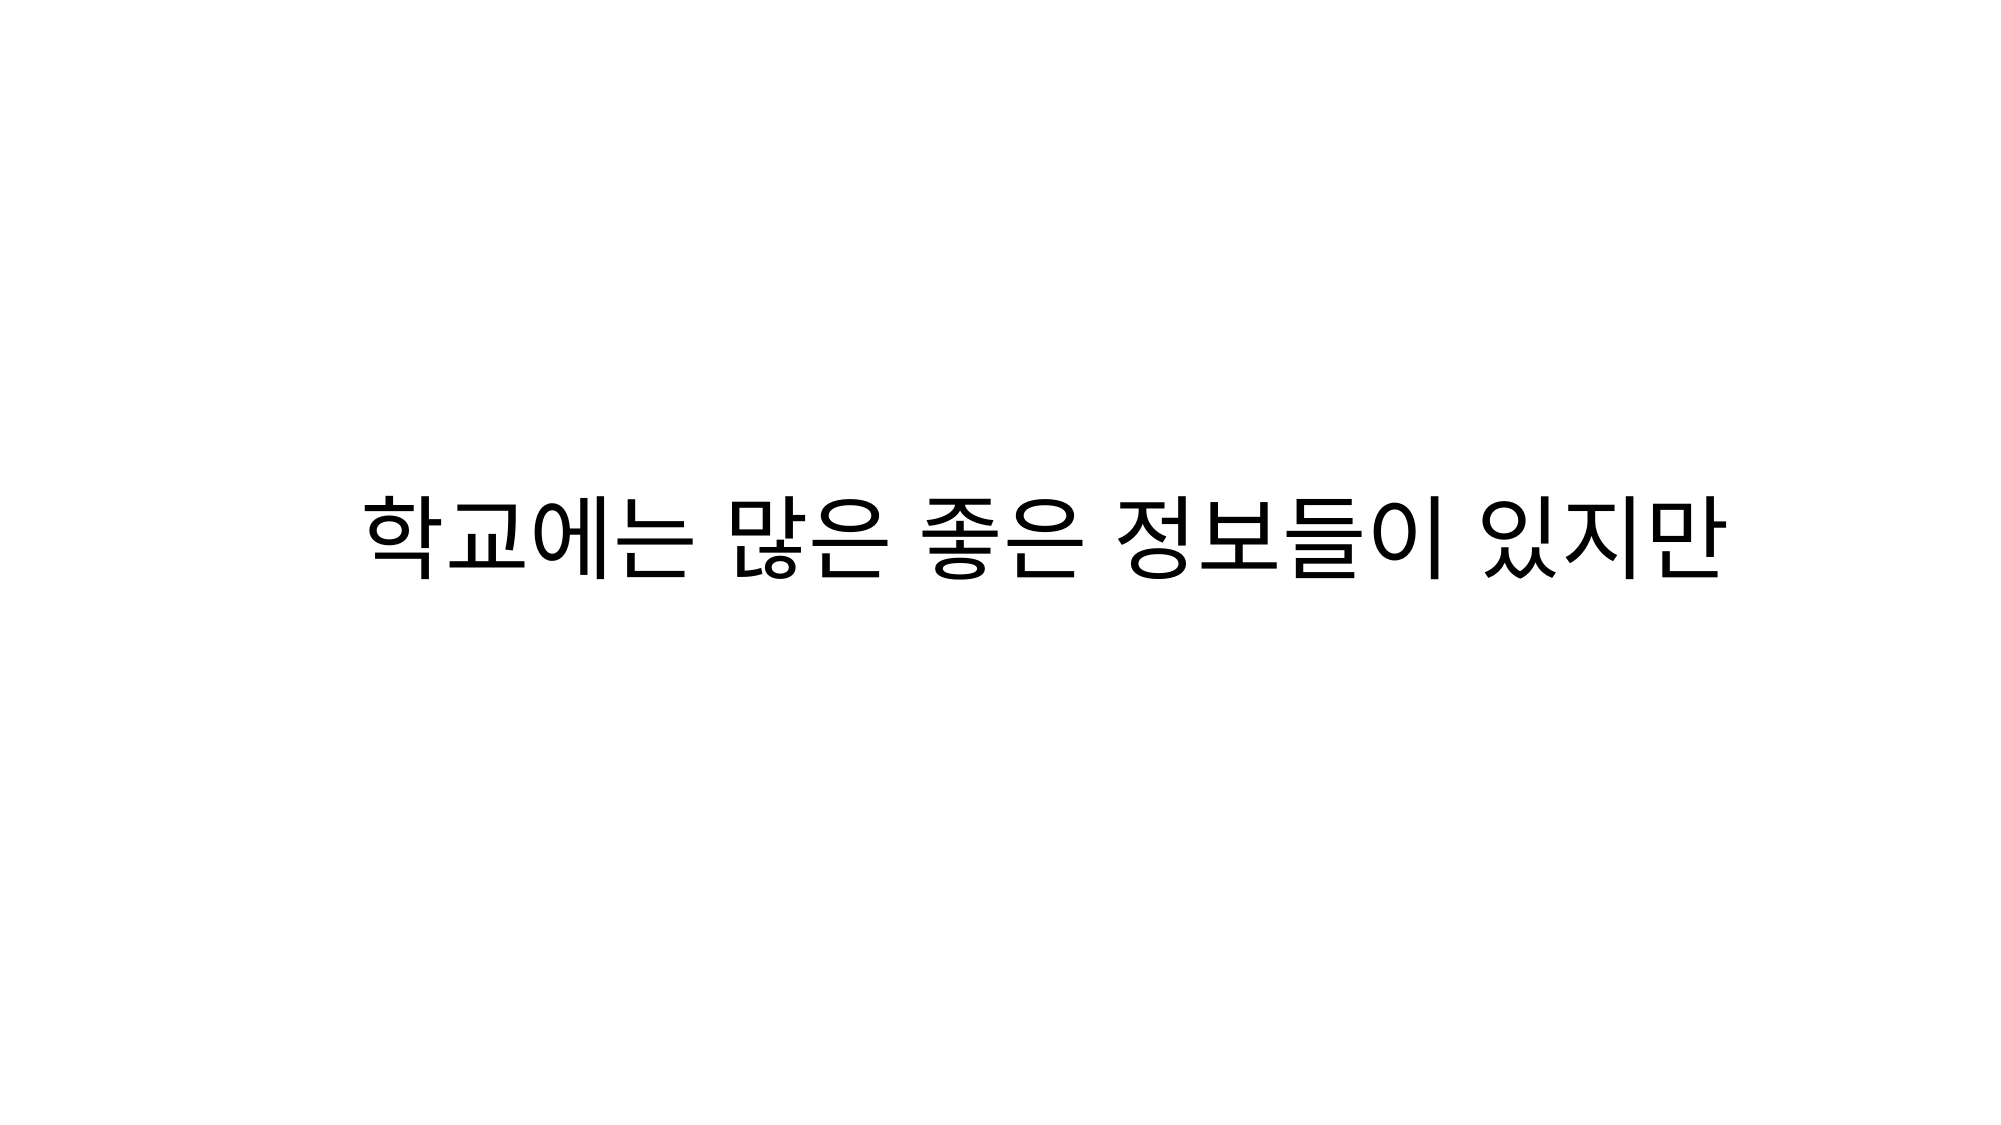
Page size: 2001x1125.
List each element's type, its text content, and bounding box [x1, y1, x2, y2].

text_box 학교에는 많은 좋은 정보들이 있지만 [346, 473, 2000, 598]
